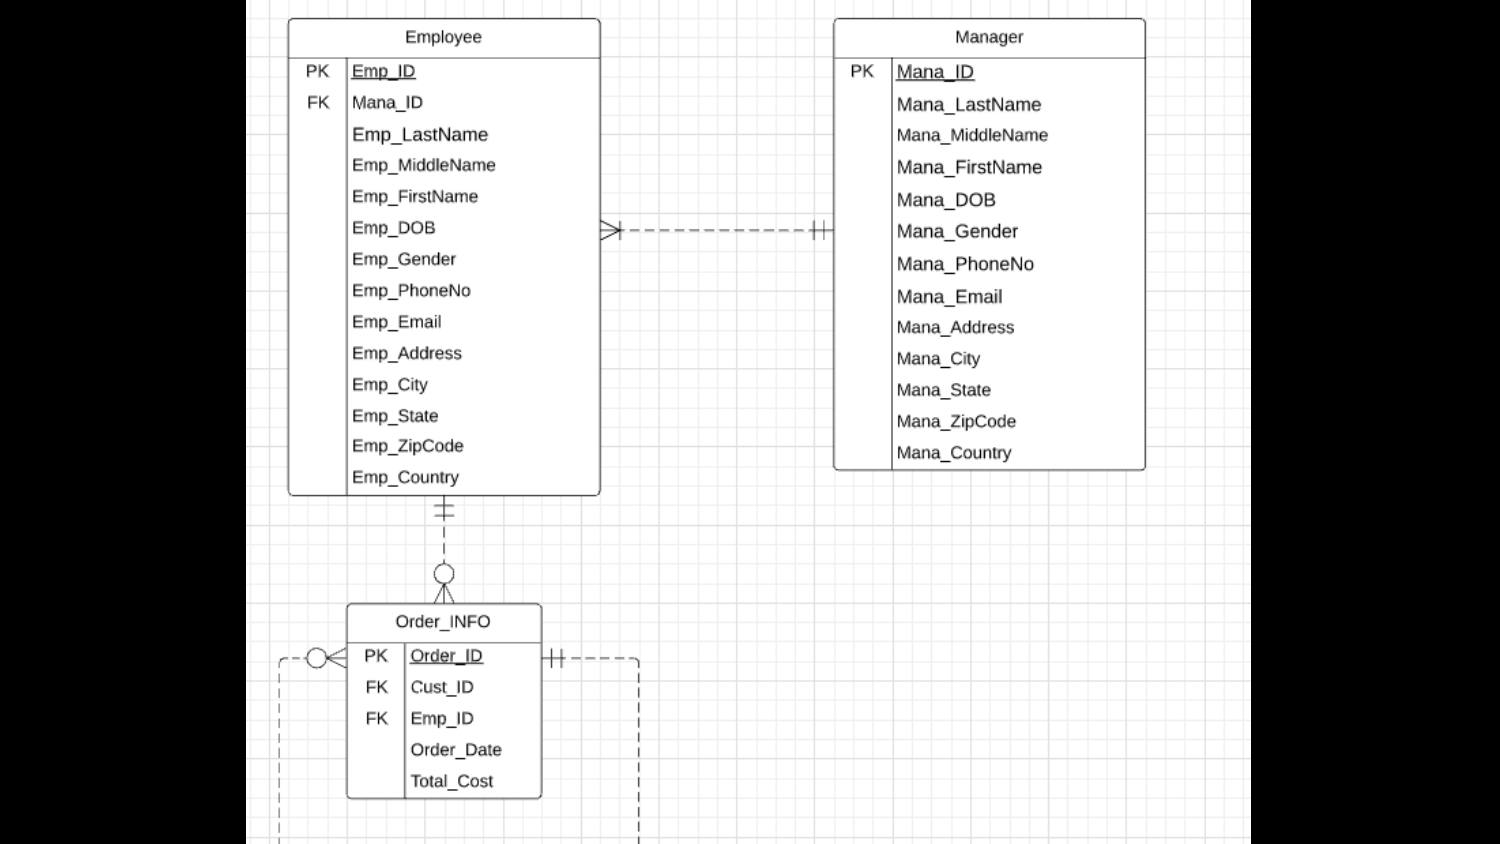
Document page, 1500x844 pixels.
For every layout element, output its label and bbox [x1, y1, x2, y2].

picture [246, 0, 1251, 844]
